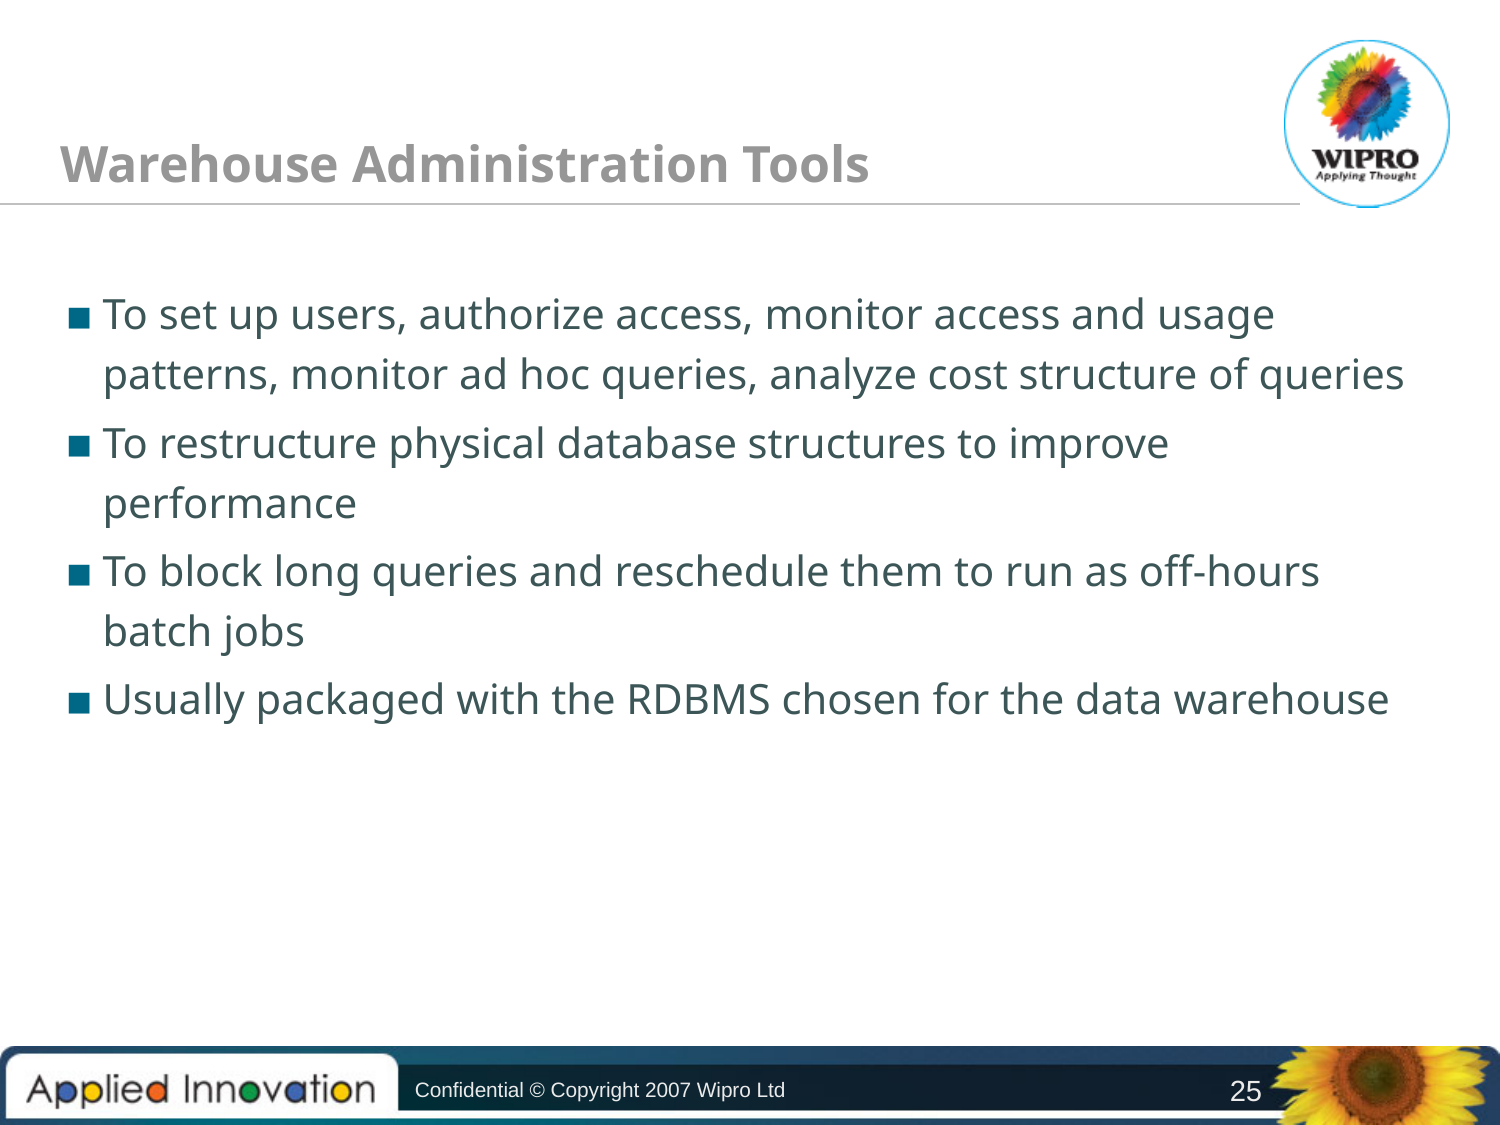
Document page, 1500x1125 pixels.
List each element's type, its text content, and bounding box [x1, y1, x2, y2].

footer Confidential © Copyright 2007 Wipro Ltd [399, 1057, 975, 1121]
picture [0, 1046, 1500, 1125]
picture [1284, 37, 1450, 208]
list To set up users, authorize access, monitor access and usage patterns, monitor ad hoc queries, analyze cost structure of queries To restructure physical database structures to improve performance To block long queries and reschedule them to run as off-hours batch jobs Usually packaged with the RDBMS chosen for the data warehouse [50, 212, 1450, 925]
title Warehouse Administration Tools [0, 24, 1300, 200]
